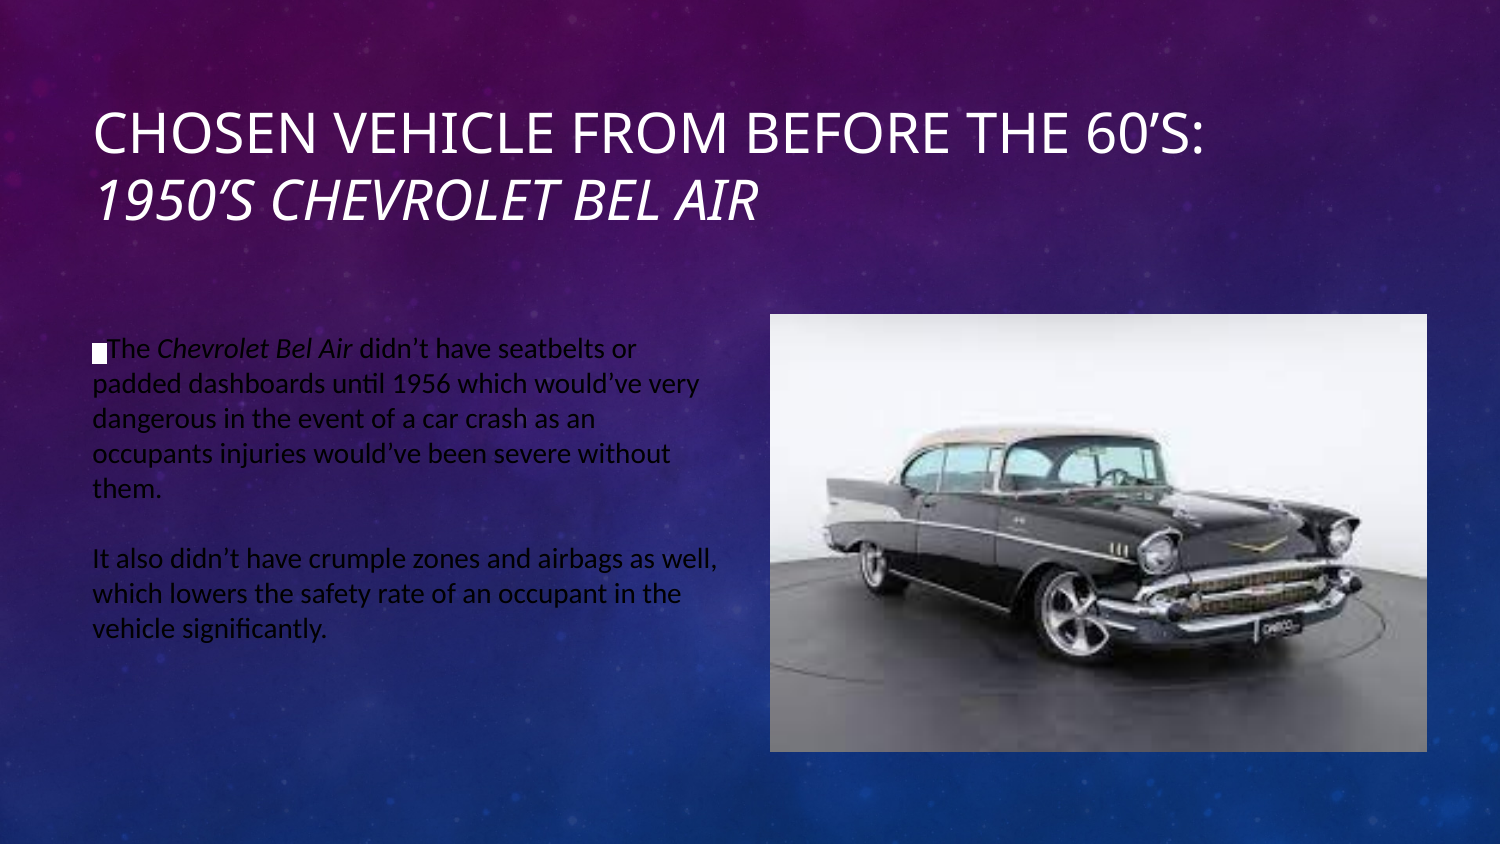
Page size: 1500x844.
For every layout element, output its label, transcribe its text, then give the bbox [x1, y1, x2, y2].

list The Chevrolet Bel Air didn’t have seatbelts or padded dashboards until 1956 which would’ve very dangerous in the event of a car crash as an occupants injuries would’ve been severe without them. It also didn’t have crumple zones and airbags as well, which lowers the safety rate of an occupant in the vehicle significantly. [77, 314, 734, 760]
picture [0, 0, 1500, 844]
title Chosen vehicle from before the 60’s: 1950’s Chevrolet Bel Air [77, 121, 1427, 248]
